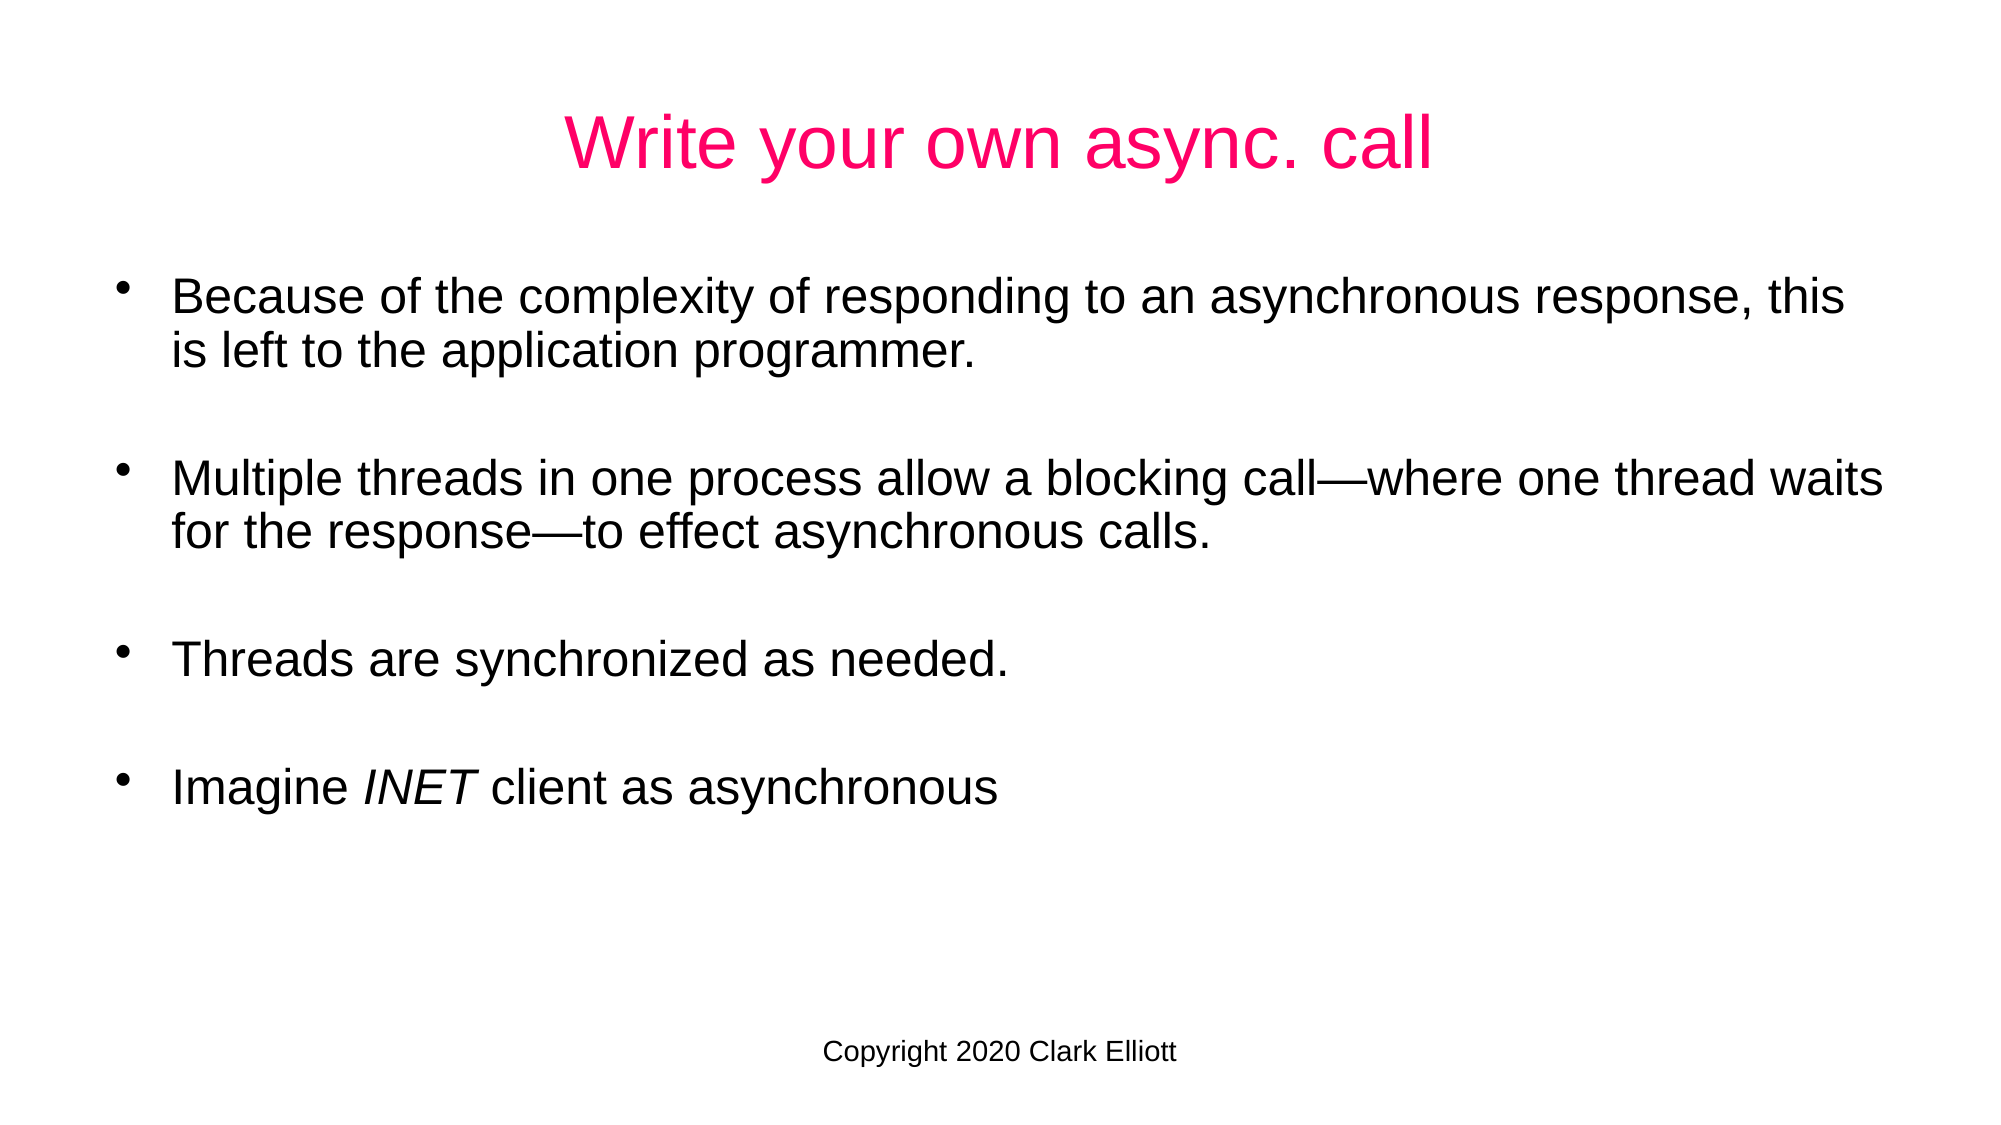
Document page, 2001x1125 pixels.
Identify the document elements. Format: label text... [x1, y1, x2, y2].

title Write your own async. call [99, 45, 1900, 233]
list Because of the complexity of responding to an asynchronous response, this is left to the application programmer. Multiple threads in one process allow a blocking call—where one thread waits for the response—to effect asynchronous calls. Threads are synchronized as needed. Imagine INET client as asynchronous [99, 262, 1900, 1005]
text_box Copyright 2020 Clark Elliott [762, 1024, 1238, 1103]
